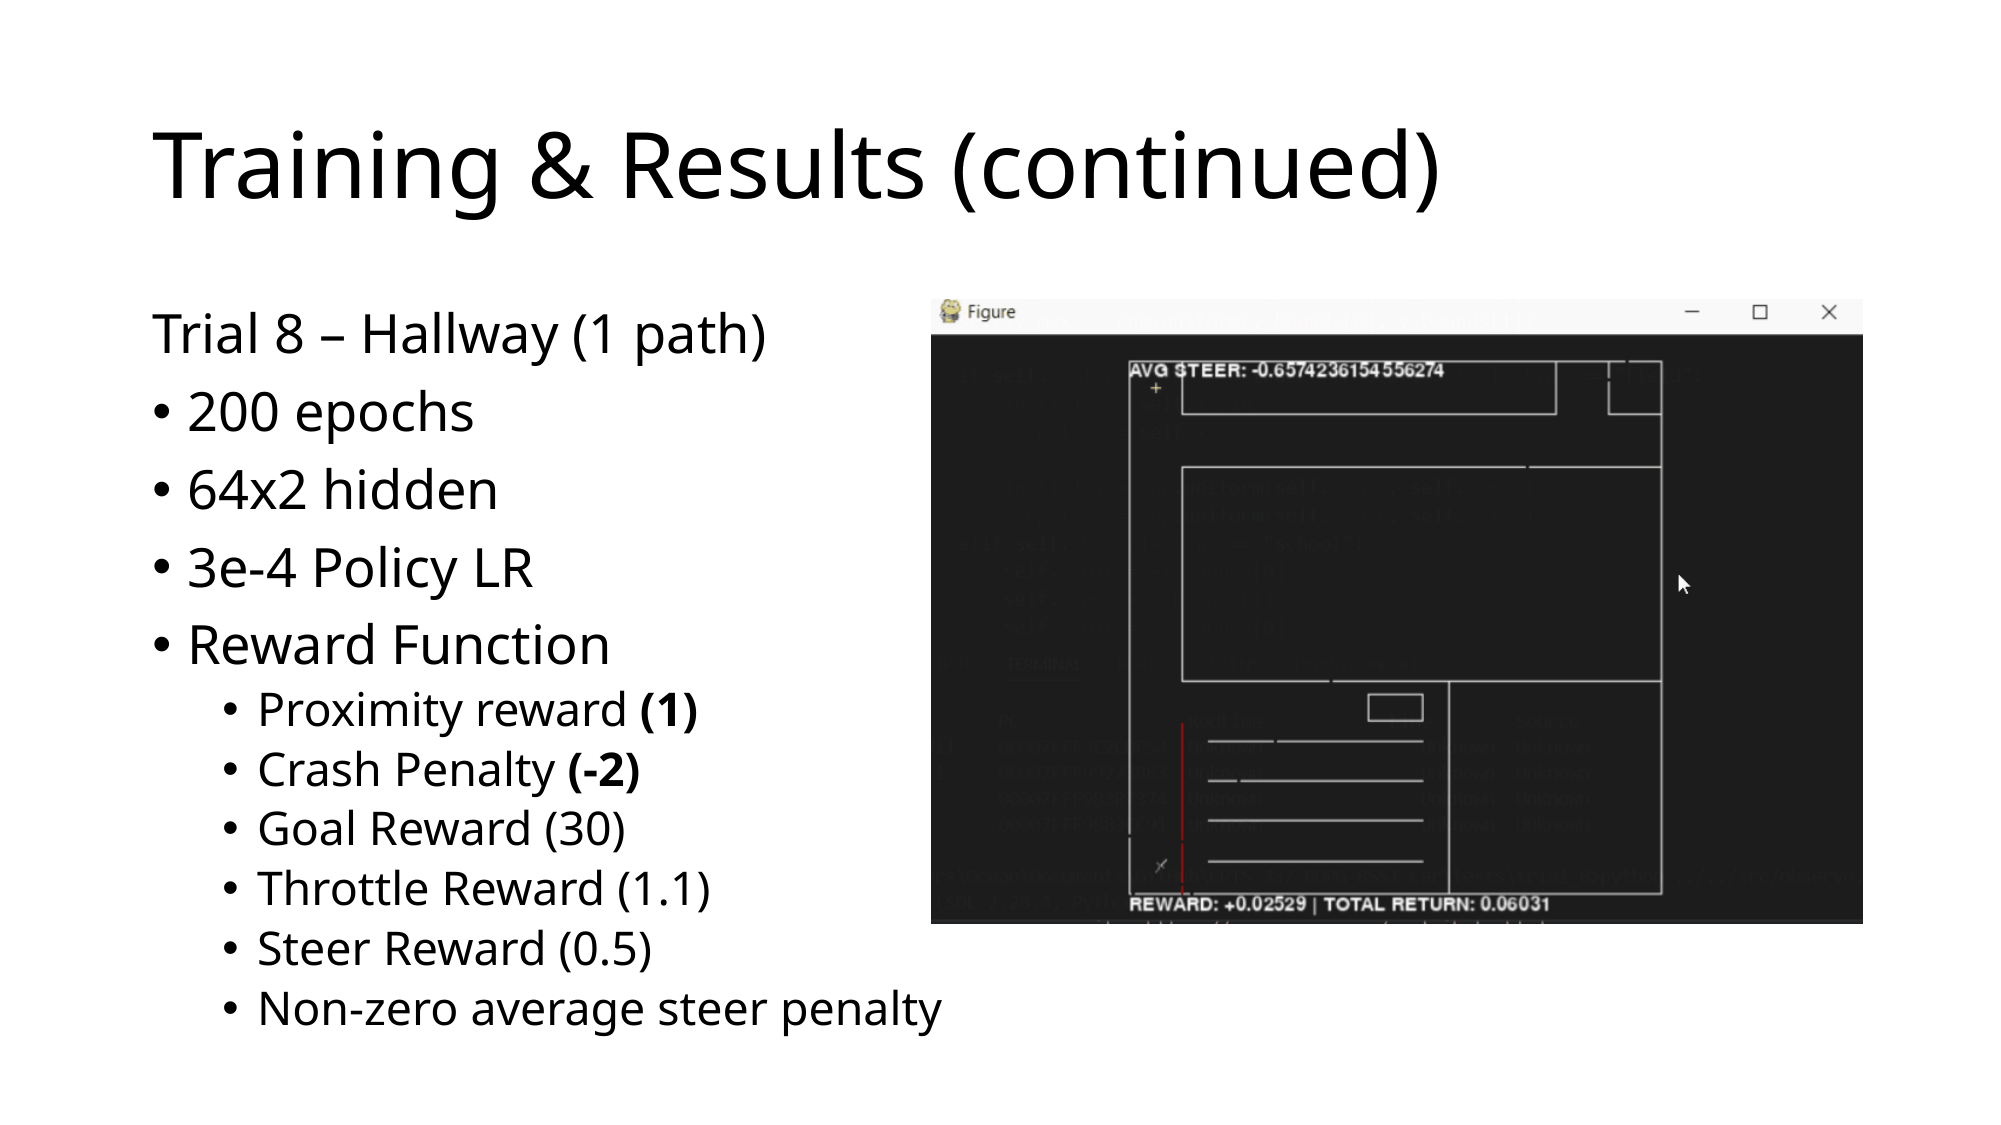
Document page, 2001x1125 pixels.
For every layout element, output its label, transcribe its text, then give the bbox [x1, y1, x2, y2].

title Training & Results (continued) [137, 59, 1863, 278]
list Trial 8 – Hallway (1 path) 200 epochs 64x2 hidden 3e-4 Policy LR Reward Function Proximity reward (1) Crash Penalty (-2) Goal Reward (30) Throttle Reward (1.1) Steer Reward (0.5) Non-zero average steer penalty [137, 299, 1923, 1050]
picture [930, 298, 1863, 924]
